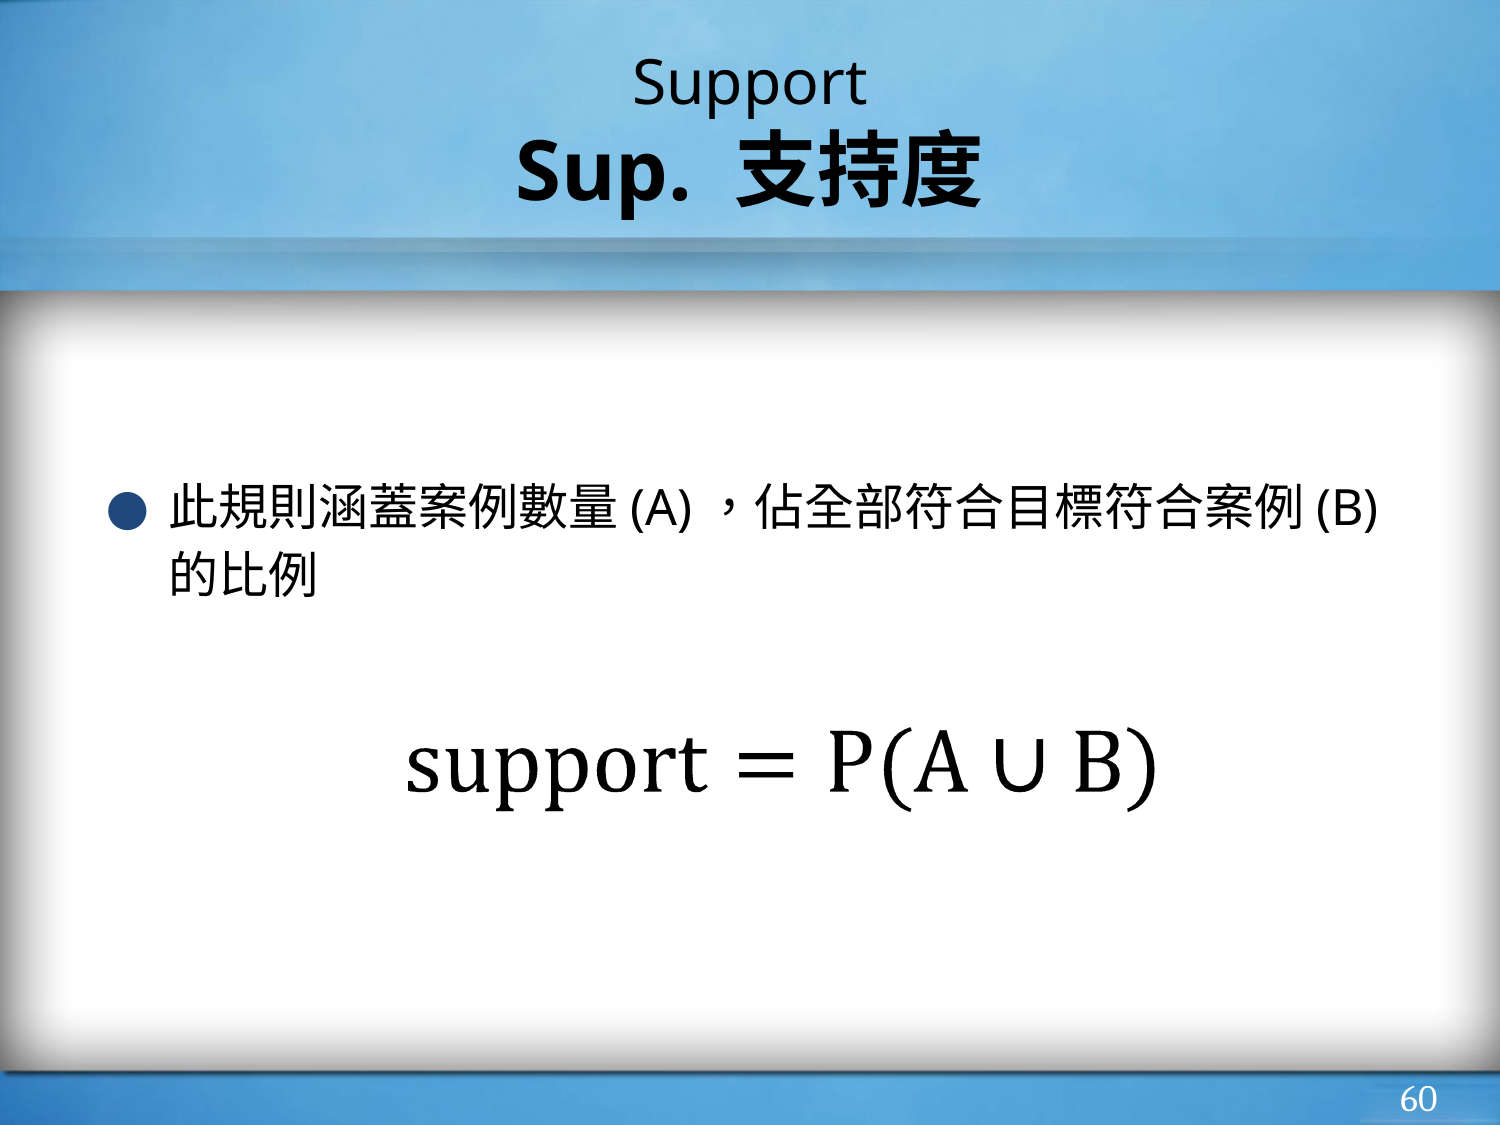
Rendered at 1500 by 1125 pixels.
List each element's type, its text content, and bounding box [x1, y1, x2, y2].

list 此規則涵蓋案例數量(A)，佔全部符合目標符合案例(B)的比例 [78, 451, 1422, 1066]
title Support Sup. 支持度 [78, 27, 1422, 232]
slide_number ‹#› [1350, 1074, 1488, 1118]
picture [0, 0, 1500, 1125]
